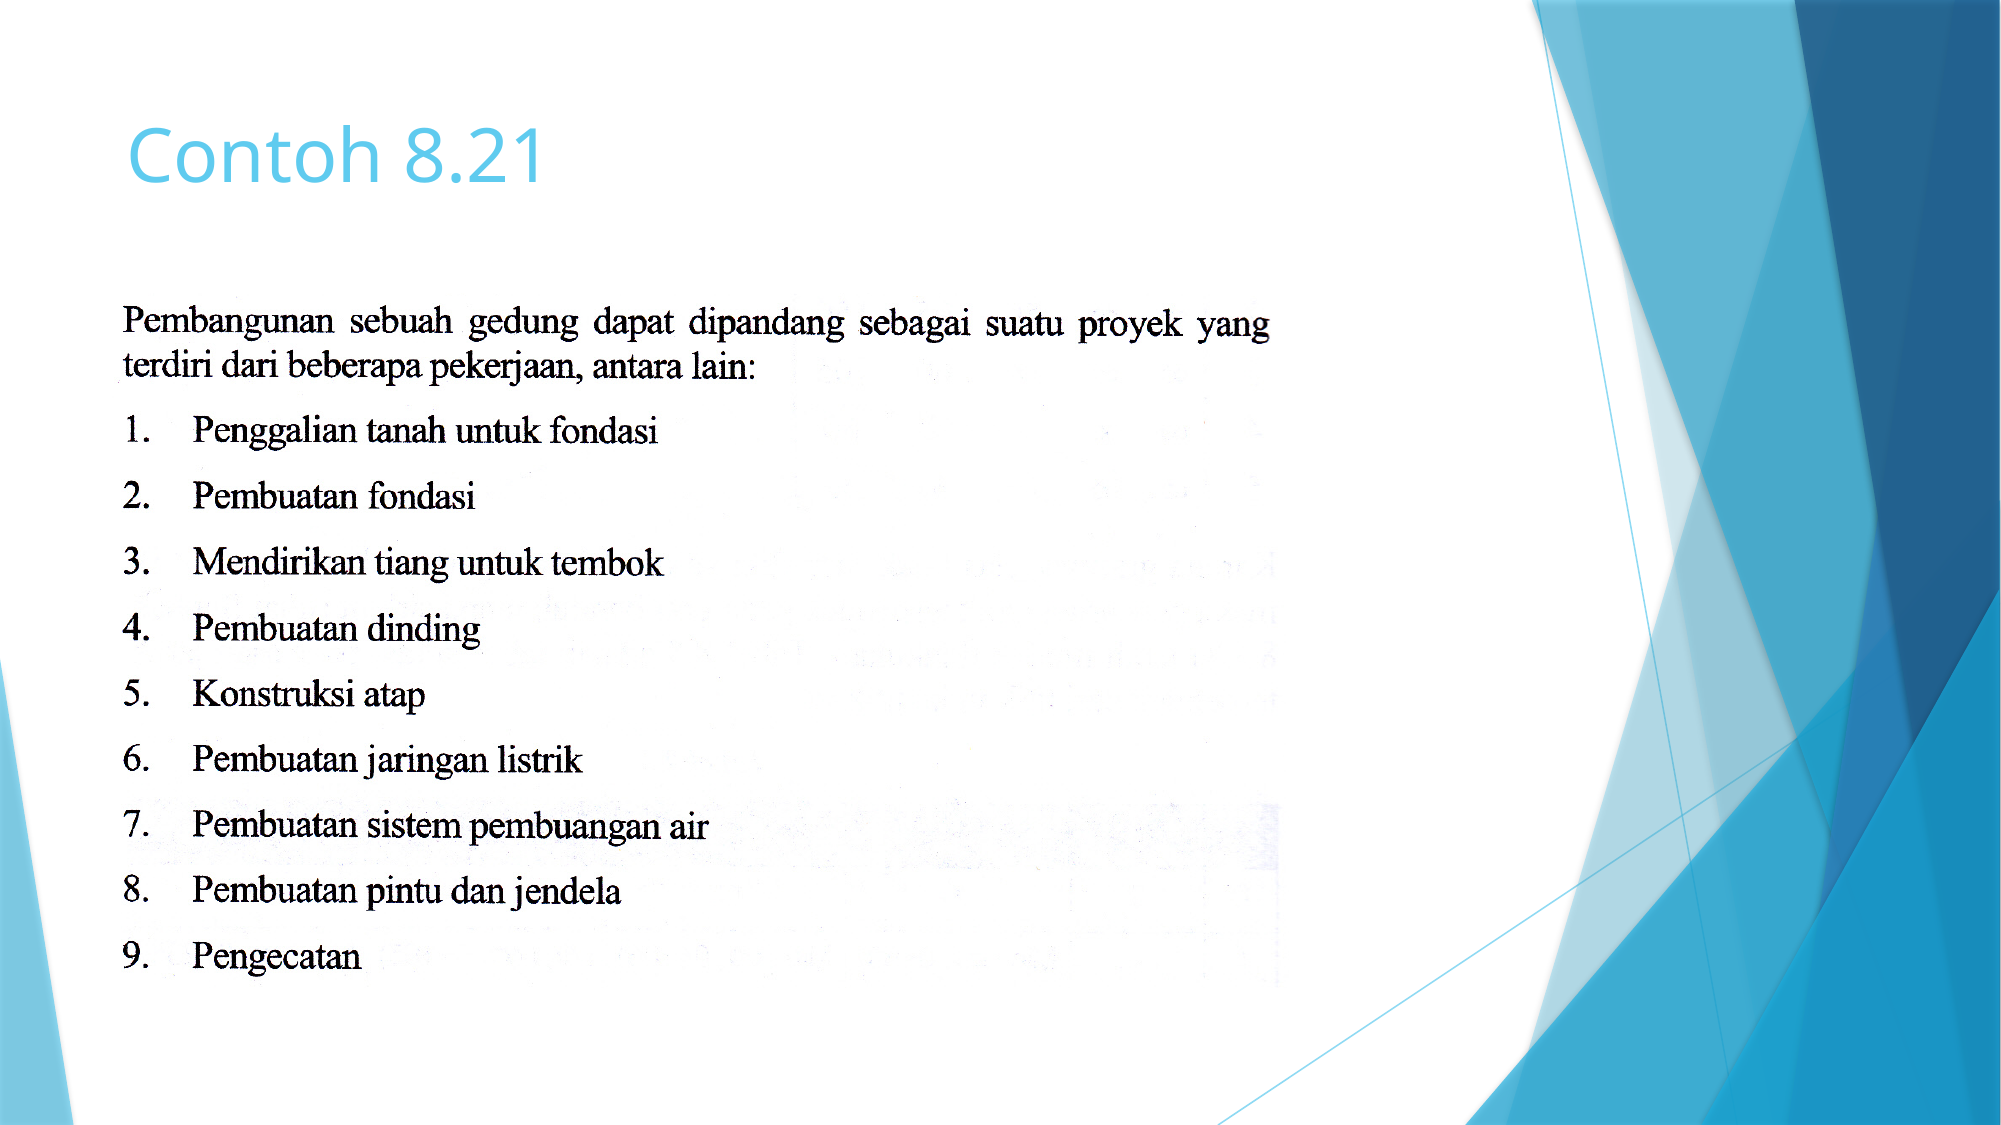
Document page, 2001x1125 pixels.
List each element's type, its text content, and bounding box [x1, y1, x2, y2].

picture [110, 293, 1290, 989]
title Contoh 8.21 [111, 99, 1522, 317]
